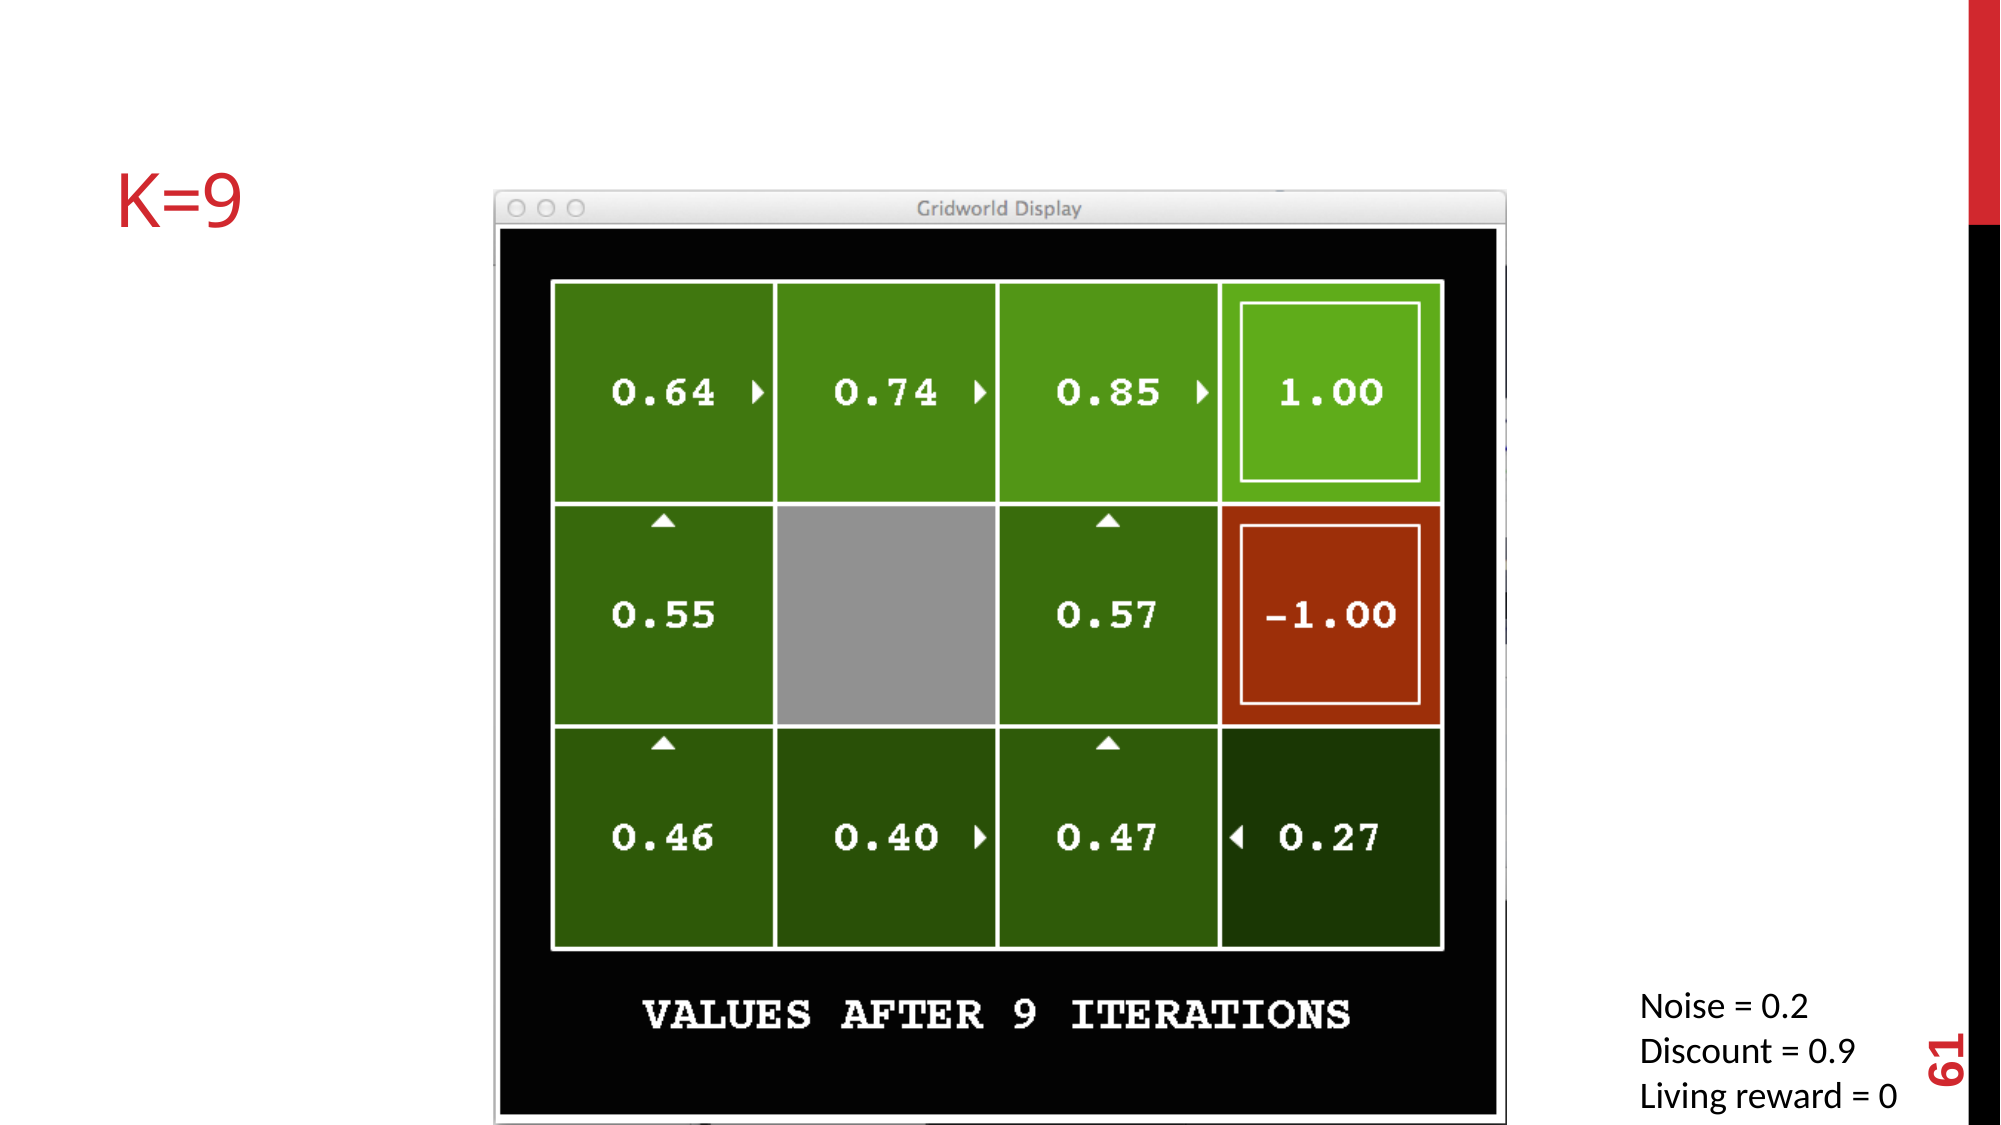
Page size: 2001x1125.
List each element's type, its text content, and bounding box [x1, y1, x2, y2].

text_box Noise = 0.2 Discount = 0.9 Living reward = 0 [1624, 973, 2000, 1124]
slide_number 61 [1903, 887, 1984, 1104]
picture [492, 189, 1508, 1125]
title k=9 [99, 25, 1367, 250]
